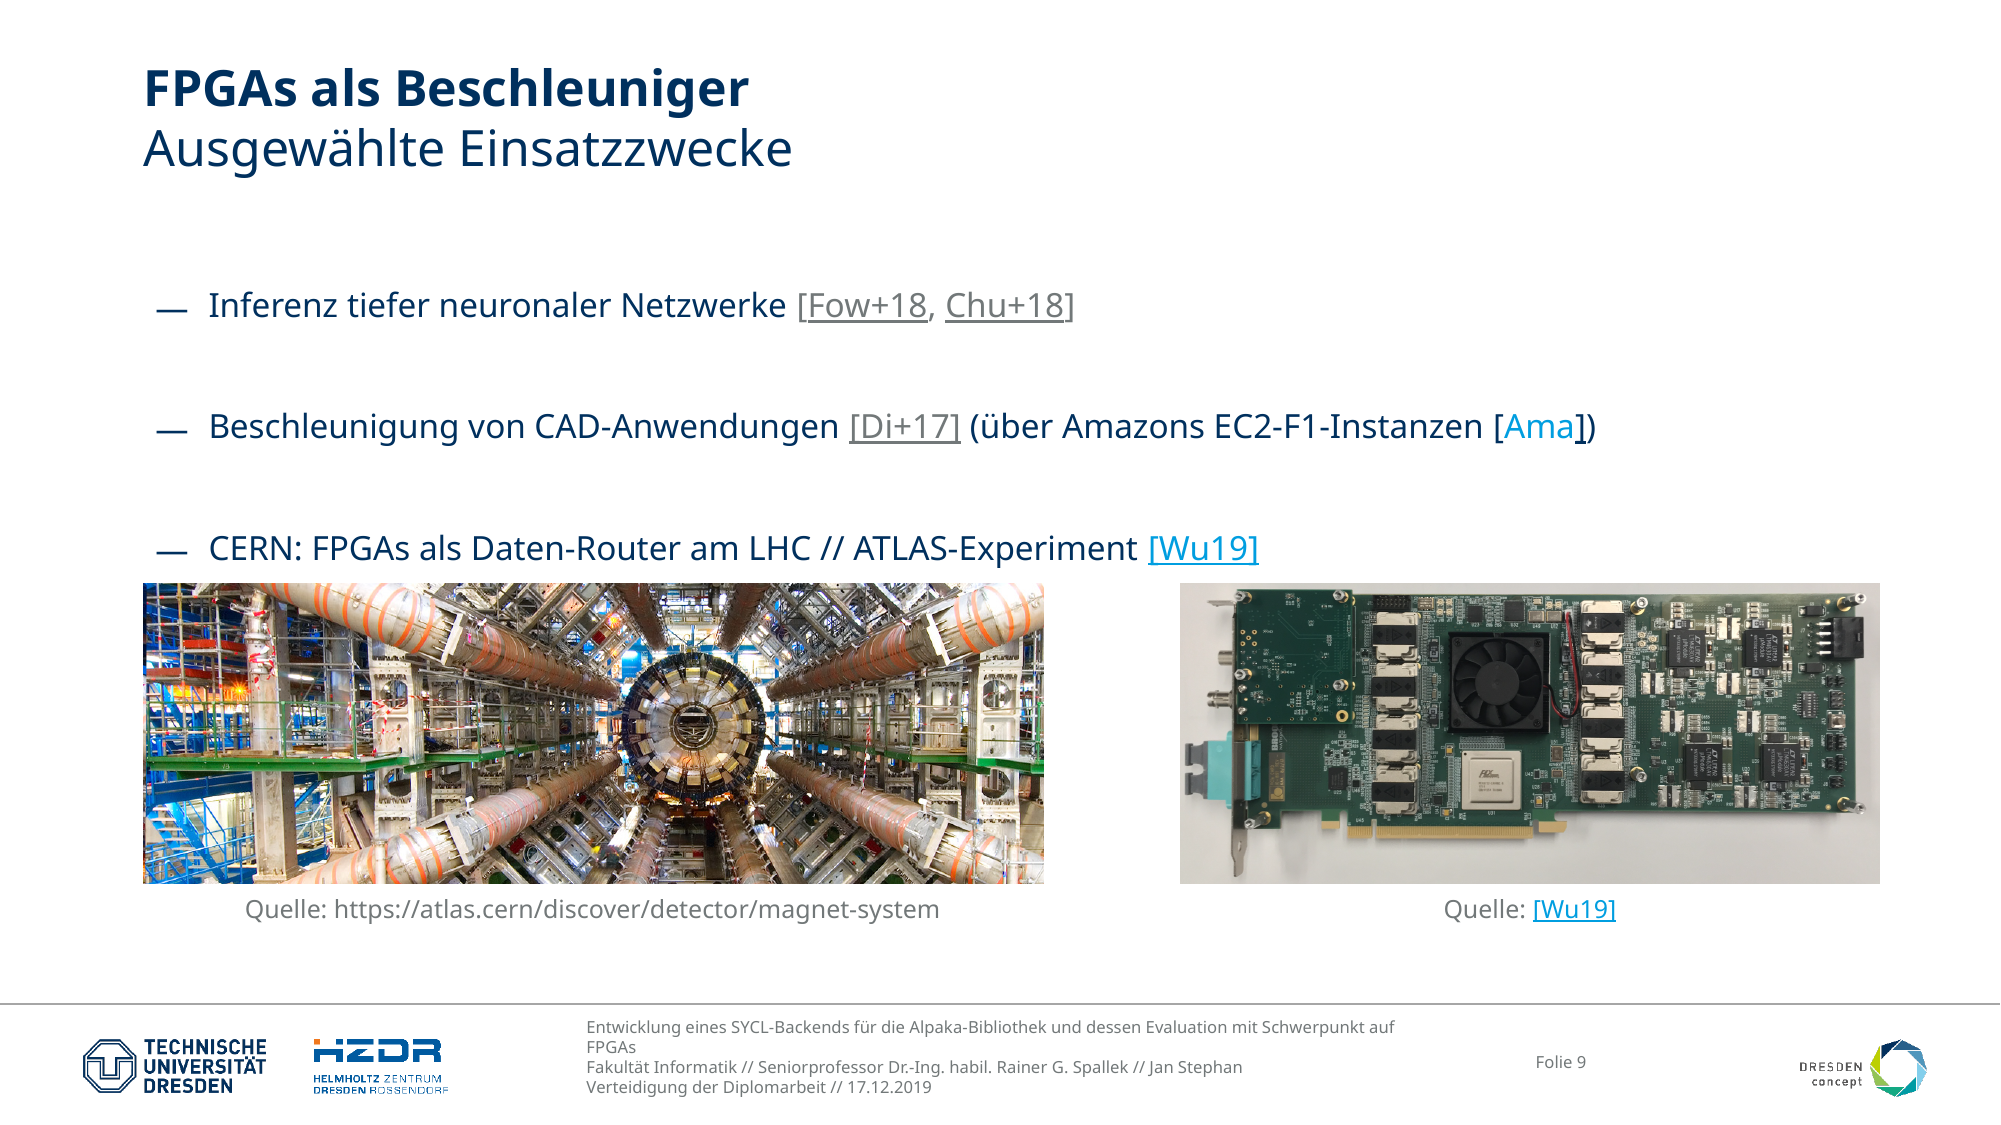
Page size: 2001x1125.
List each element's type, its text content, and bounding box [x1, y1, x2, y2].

picture [143, 583, 1044, 884]
title FPGAs als Beschleuniger Ausgewählte Einsatzzwecke [143, 56, 1880, 169]
picture [83, 1039, 266, 1093]
picture [1180, 583, 1880, 884]
picture [1800, 1039, 1927, 1097]
text_box Quelle: [Wu19] [1428, 886, 1632, 935]
list Inferenz tiefer neuronaler Netzwerke [Fow+18, Chu+18] Beschleunigung von CAD-Anwendungen [Di+17] (über Amazons EC2-F1-Instanzen [Ama]) CERN: FPGAs als Daten-Router am LHC // ATLAS-Experiment [Wu19] [143, 243, 1880, 957]
text_box Quelle: https://atlas.cern/discover/detector/magnet-system [230, 886, 957, 931]
picture [302, 1027, 459, 1105]
